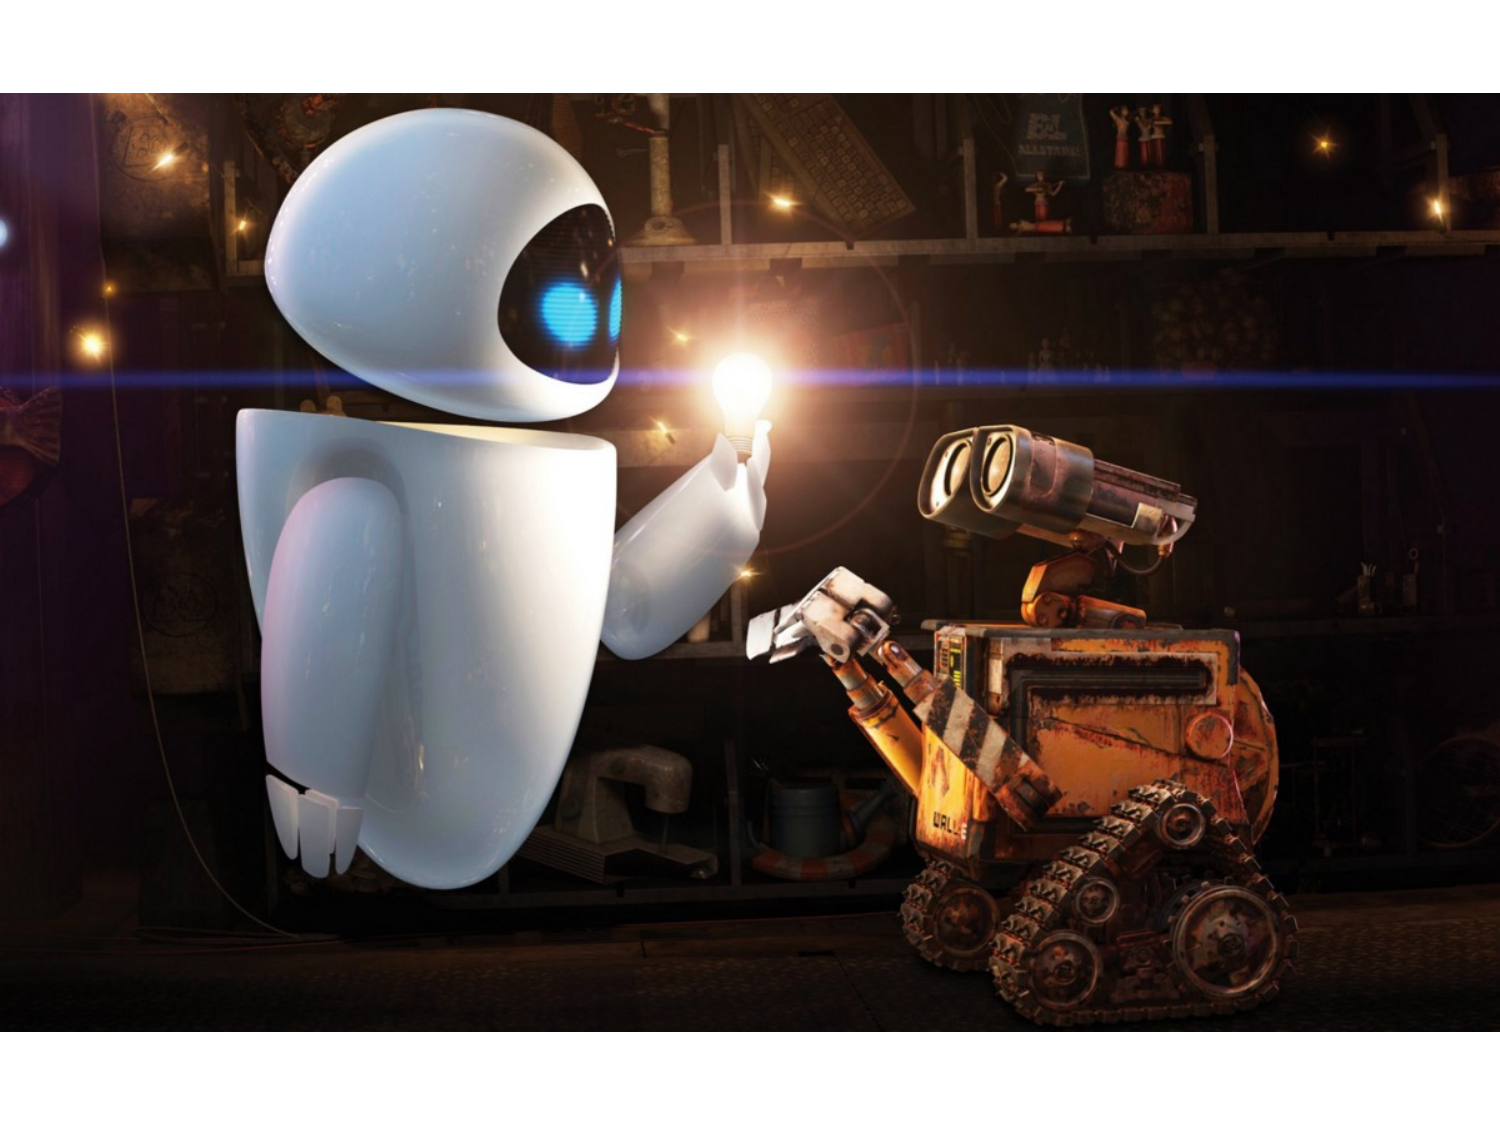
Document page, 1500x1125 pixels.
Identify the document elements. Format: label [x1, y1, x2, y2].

picture [0, 93, 1500, 1032]
